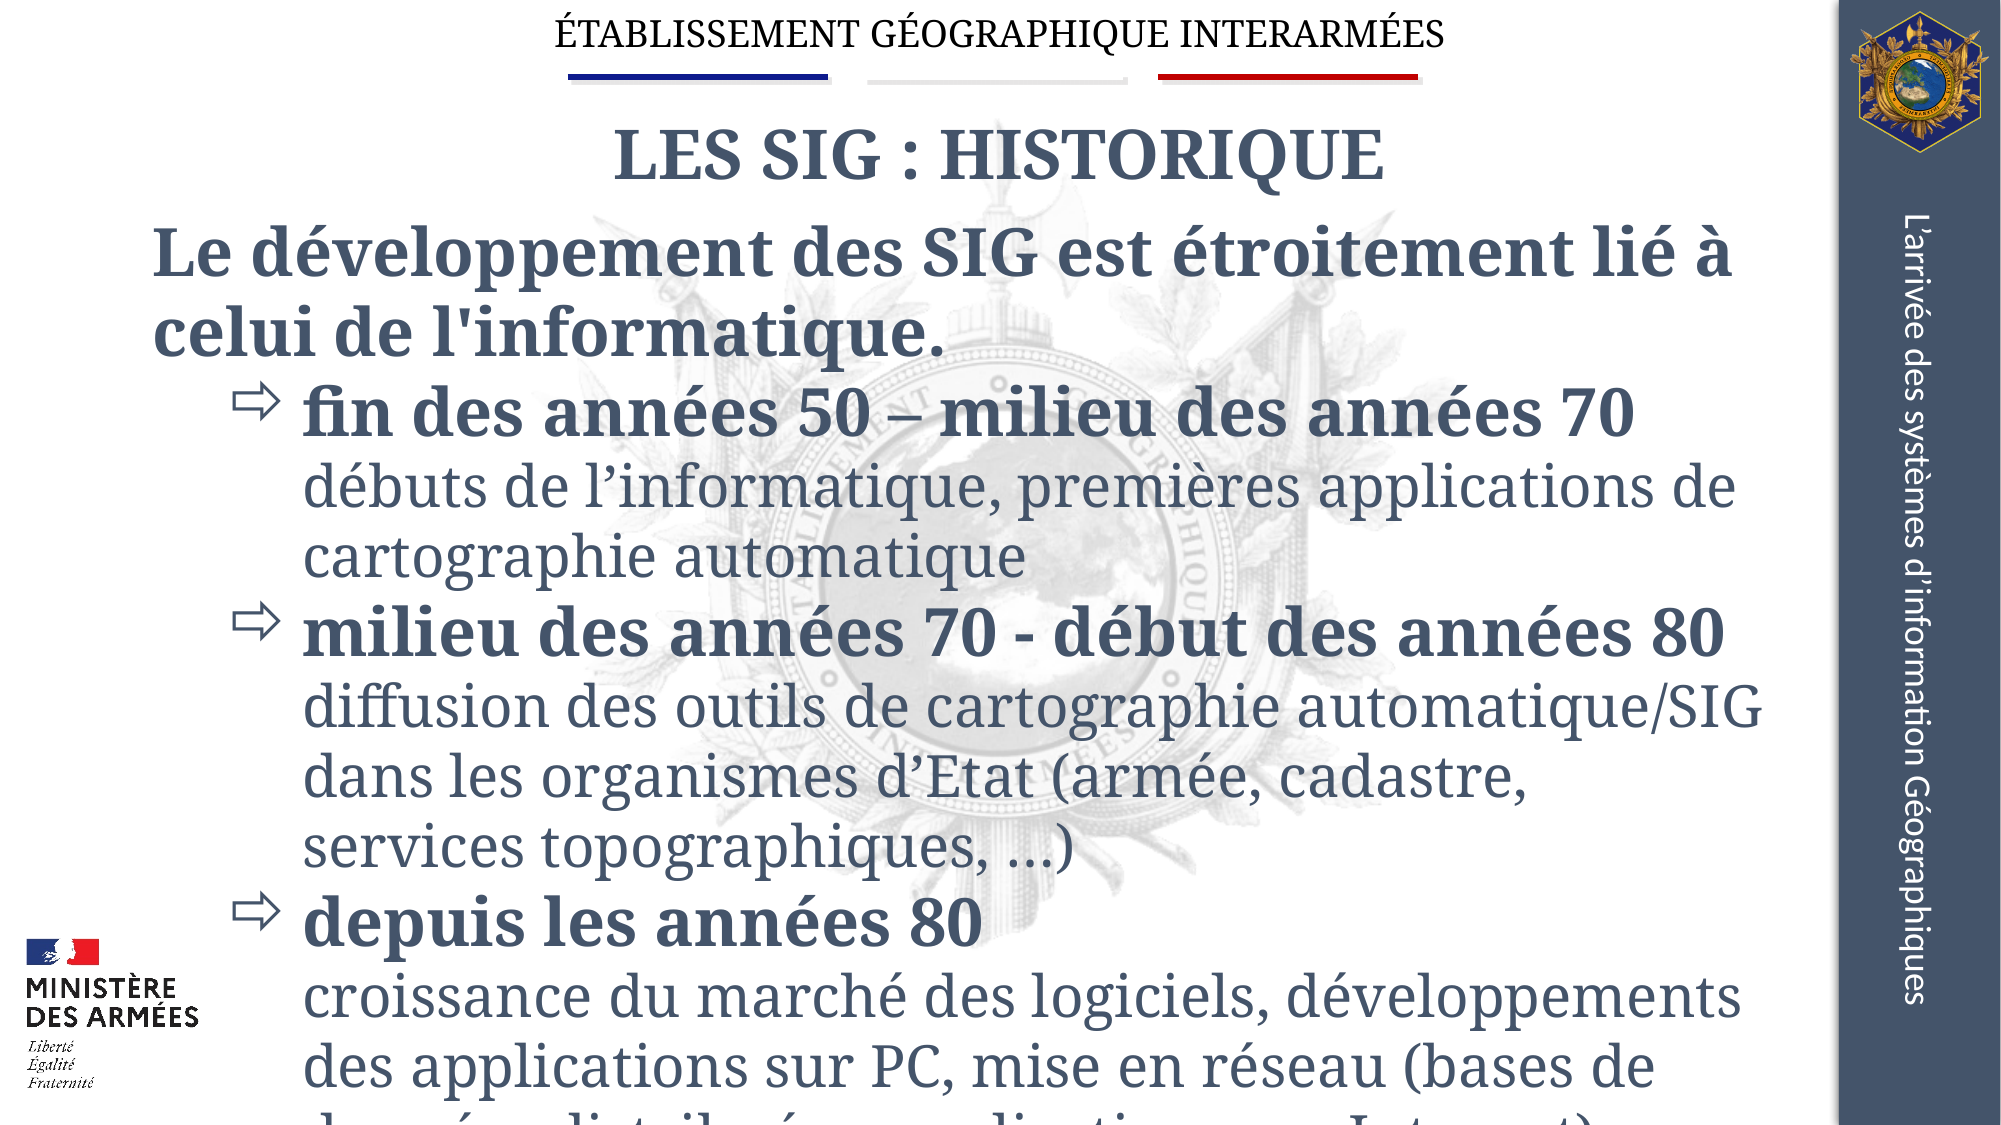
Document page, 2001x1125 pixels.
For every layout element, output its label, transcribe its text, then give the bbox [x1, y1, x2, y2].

text_box L’arrivée des systèmes d’information Géographiques [1890, 198, 1951, 1125]
picture [1850, 11, 1989, 153]
picture [0, 912, 137, 1114]
title LES SIG : HISTORIQUE [137, 95, 1863, 220]
text_box Le développement des SIG est étroitement lié à celui de l'informatique. fin des années 50 – milieu des années 70 débuts de l’informatique, premières applications de cartographie automatique milieu des années 70 - début des années 80 diffusion des outils de cartographie automatique/SIG dans les organismes d’Etat (armée, cadastre, services topographiques, …) depuis les années 80 croissance du marché des logiciels, développements des applications sur PC, mise en réseau (bases de données distribuées, applications sur Internet) [137, 202, 1780, 1125]
